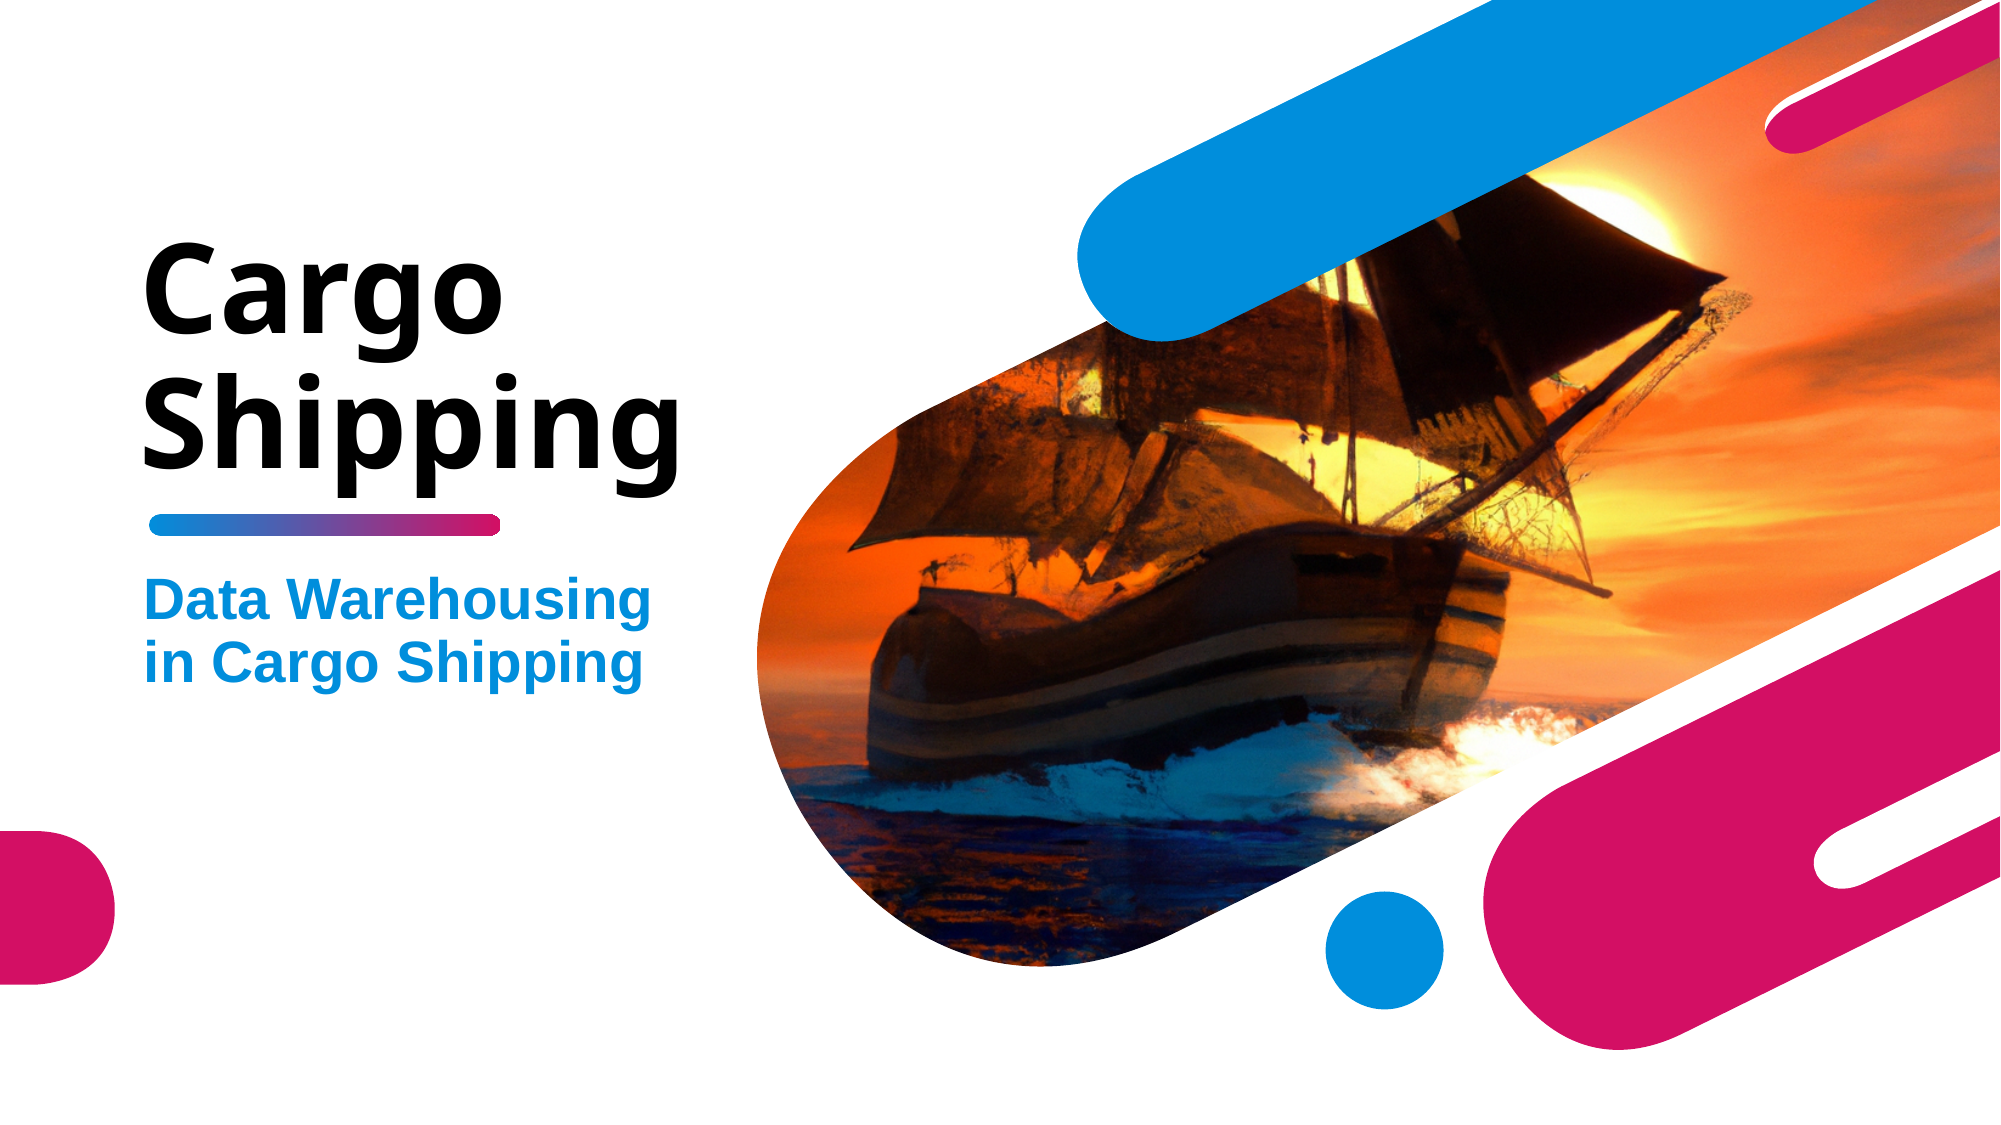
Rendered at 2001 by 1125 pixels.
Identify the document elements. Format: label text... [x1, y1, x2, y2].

list Data Warehousing in Cargo Shipping [128, 561, 725, 718]
title Cargo Shipping [124, 235, 756, 485]
picture [756, 0, 2000, 967]
